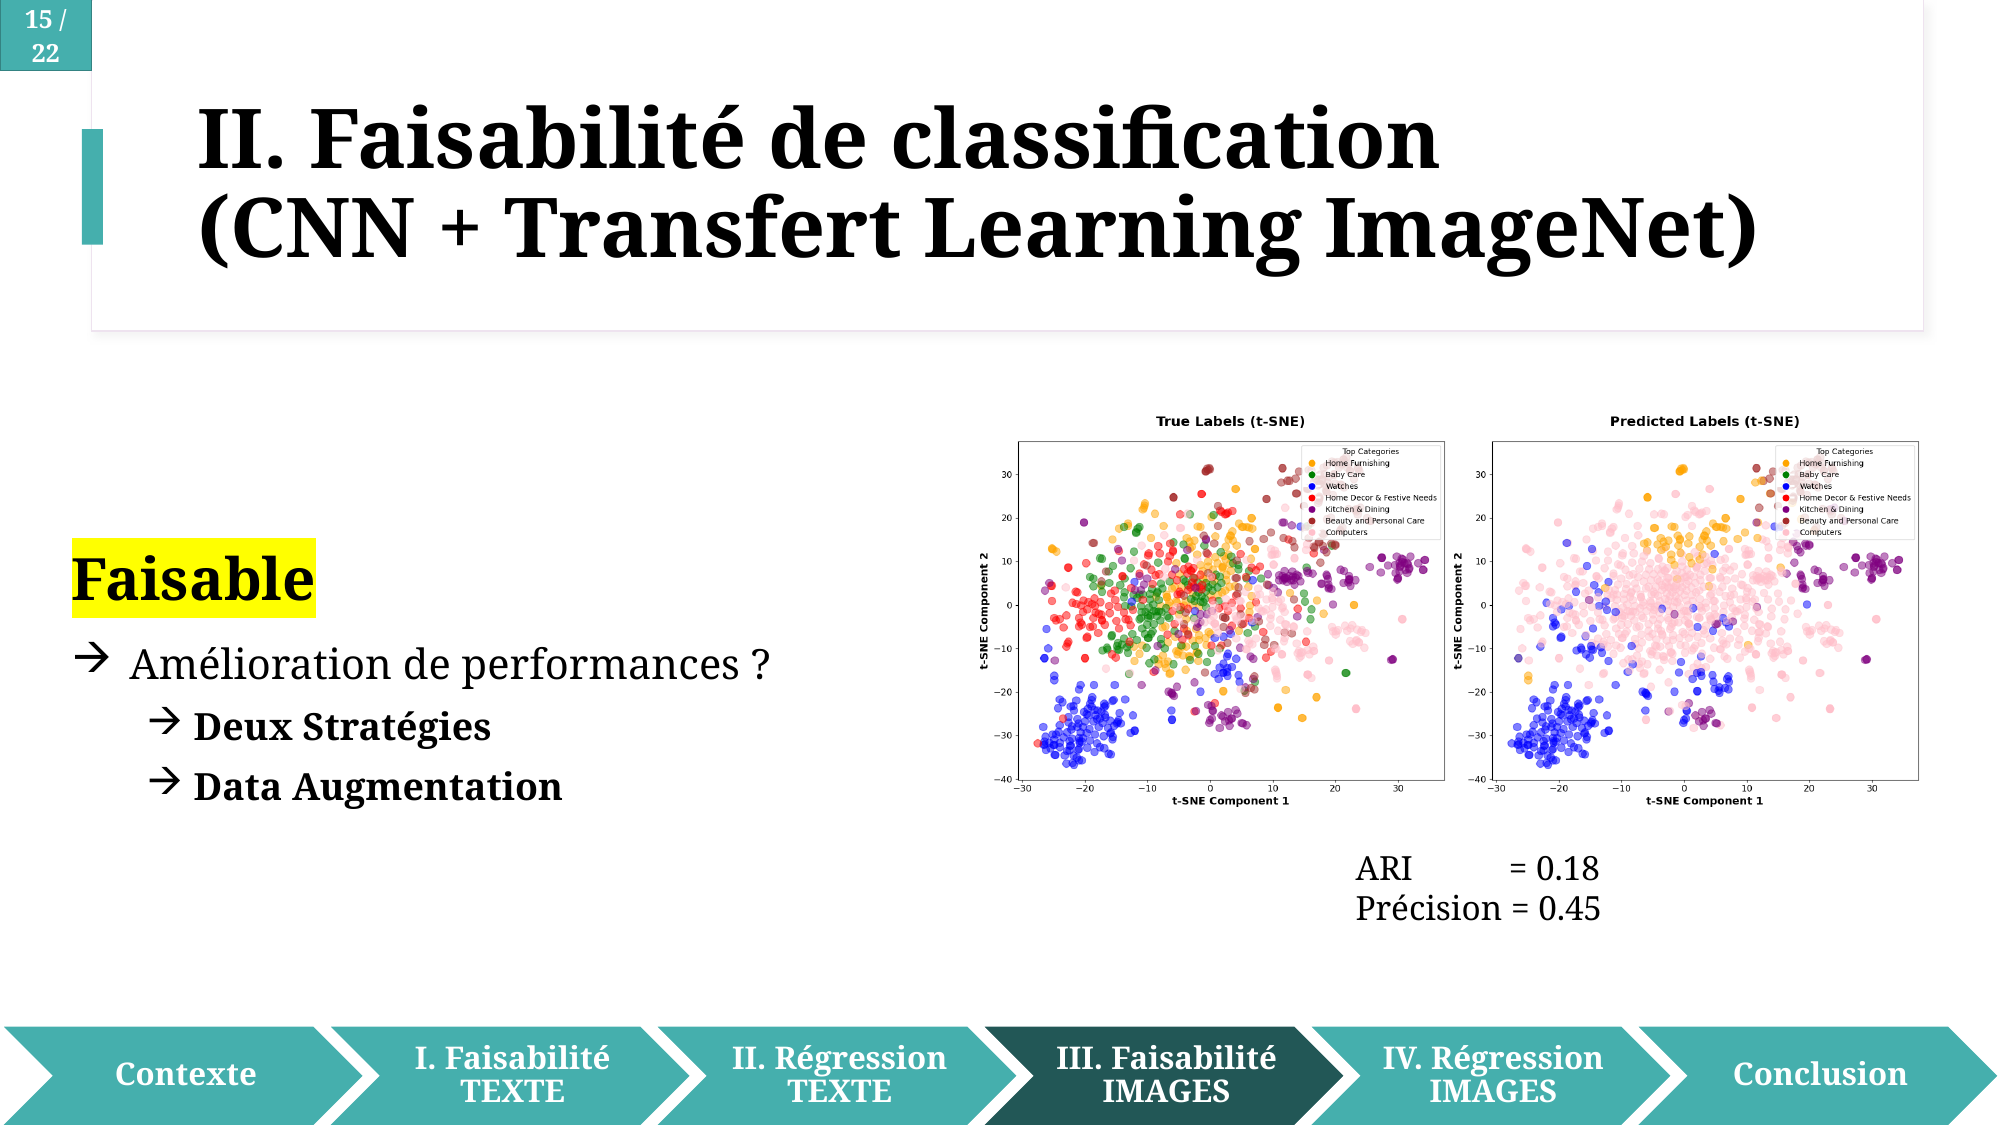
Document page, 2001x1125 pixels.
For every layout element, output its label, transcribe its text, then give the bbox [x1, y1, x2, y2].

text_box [0, 1025, 2000, 1125]
text_box ARI = 0.18 Précision = 0.45 [1340, 839, 1642, 935]
list Faisable Amélioration de performances ? Deux Stratégies Data Augmentation [56, 406, 909, 1013]
title II. Faisabilité de classification (CNN + Transfert Learning ImageNet) [183, 90, 1851, 284]
picture [974, 410, 1923, 812]
